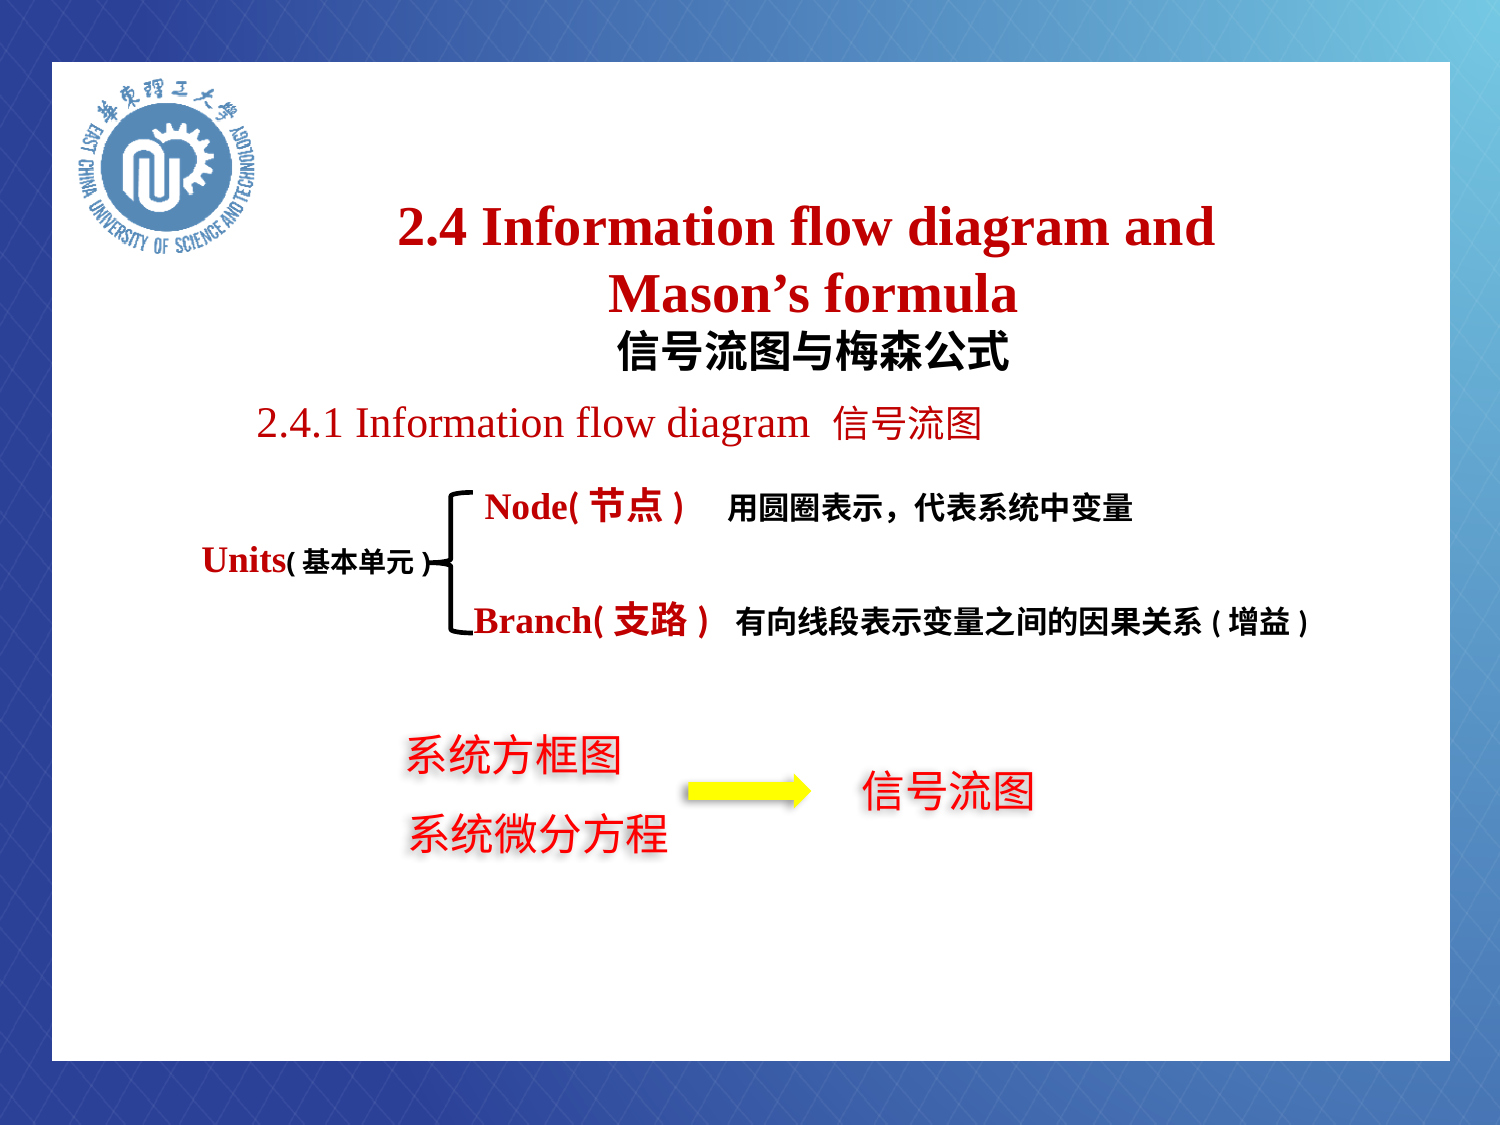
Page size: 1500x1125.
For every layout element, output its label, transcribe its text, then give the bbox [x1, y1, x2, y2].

text_box [686, 771, 814, 811]
text_box Node(节点) 用圆圈表示，代表系统中变量 [469, 474, 1149, 535]
title 2.4.1 Information flow diagram 信号流图 [244, 367, 1258, 474]
text_box 系统微分方程 [392, 799, 685, 867]
text_box Units(基本单元) [186, 527, 446, 588]
text_box 系统方框图 [389, 720, 639, 788]
picture [0, 0, 1500, 1125]
text_box Branch(支路) 有向线段表示变量之间的因果关系(增益) [459, 589, 1330, 649]
text_box 2.4 Information flow diagram and Mason’s formula 信号流图与梅森公式 [382, 181, 1245, 367]
text_box [428, 491, 473, 633]
text_box 信号流图 [846, 755, 1052, 824]
